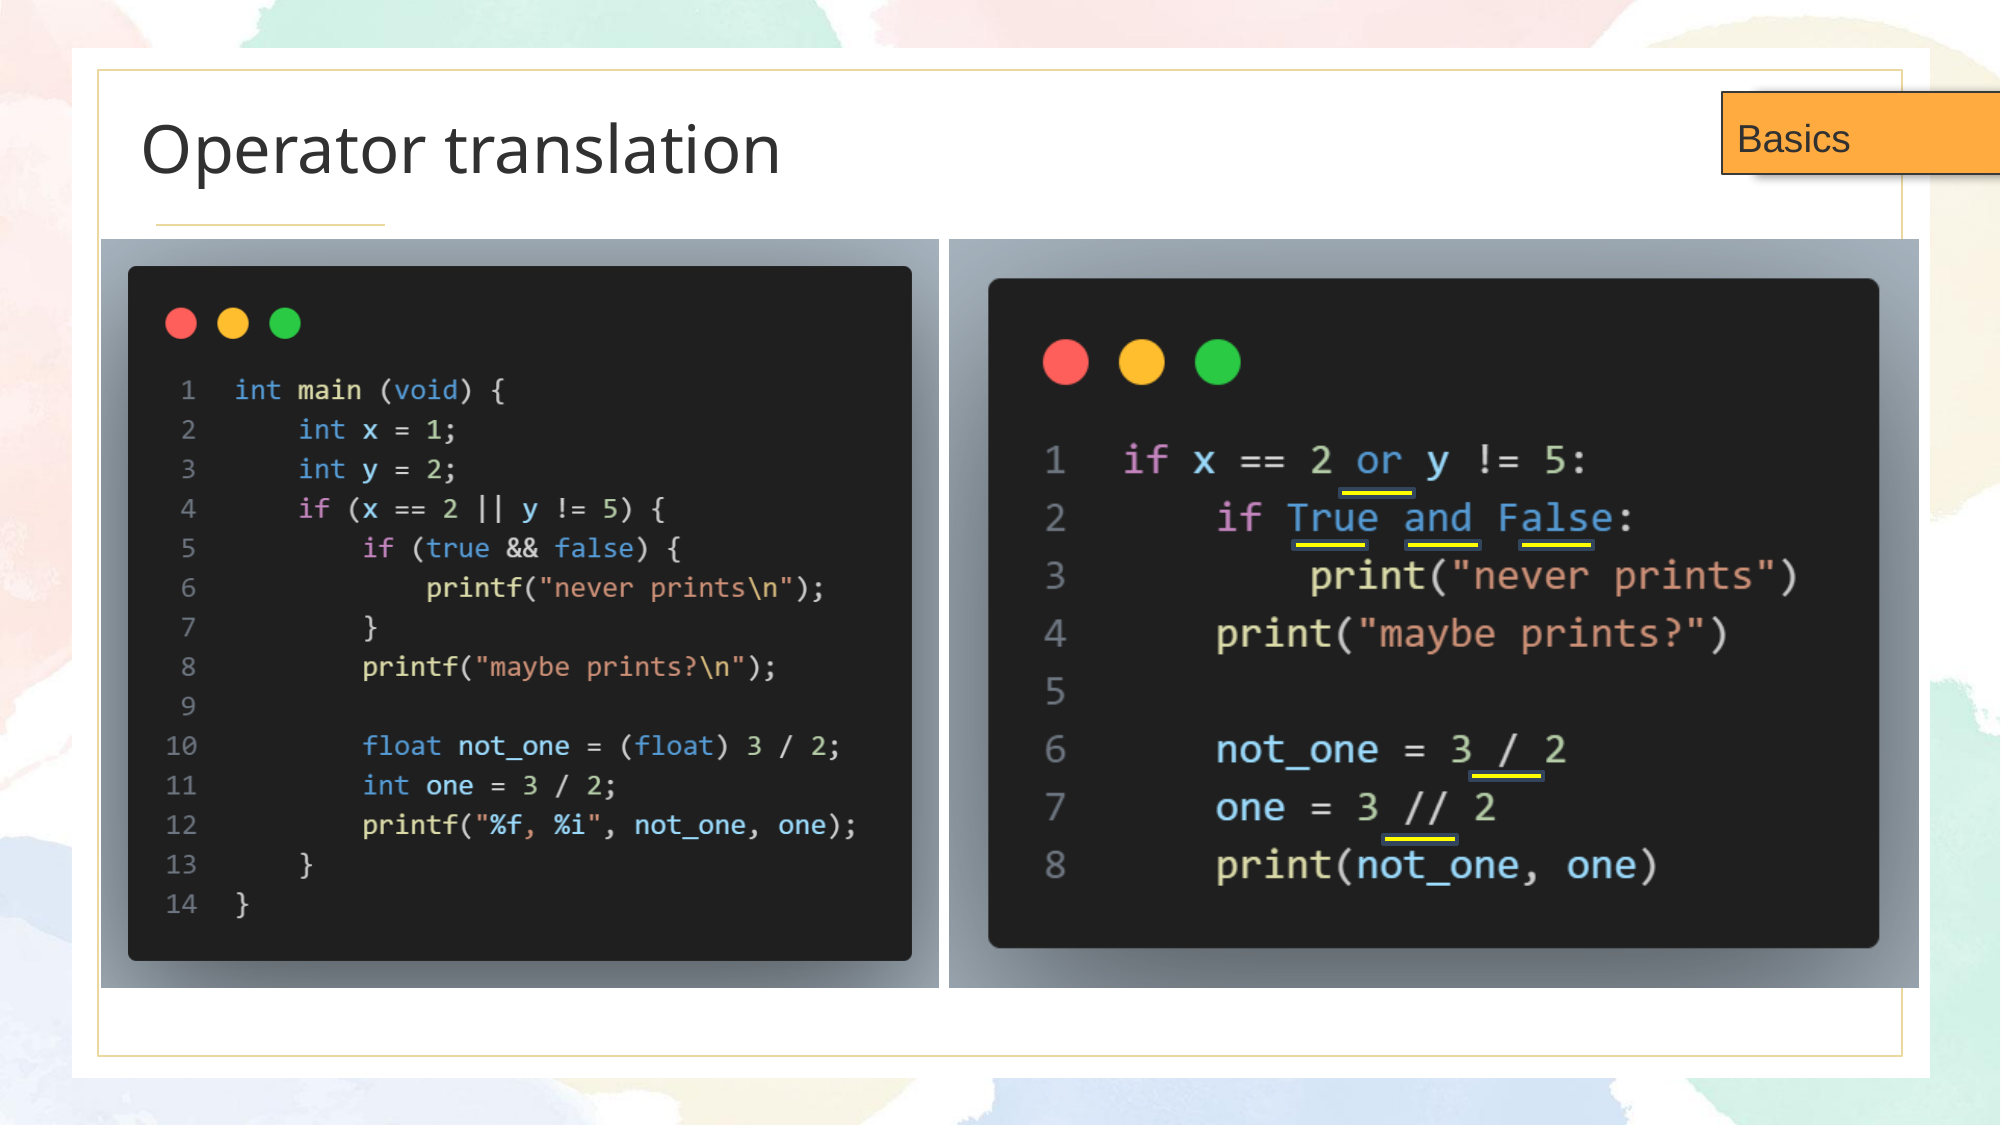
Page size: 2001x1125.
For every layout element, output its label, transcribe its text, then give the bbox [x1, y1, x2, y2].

title Operator translation [125, 92, 1869, 218]
list Basics [1721, 91, 2000, 175]
picture [0, 0, 2001, 1125]
